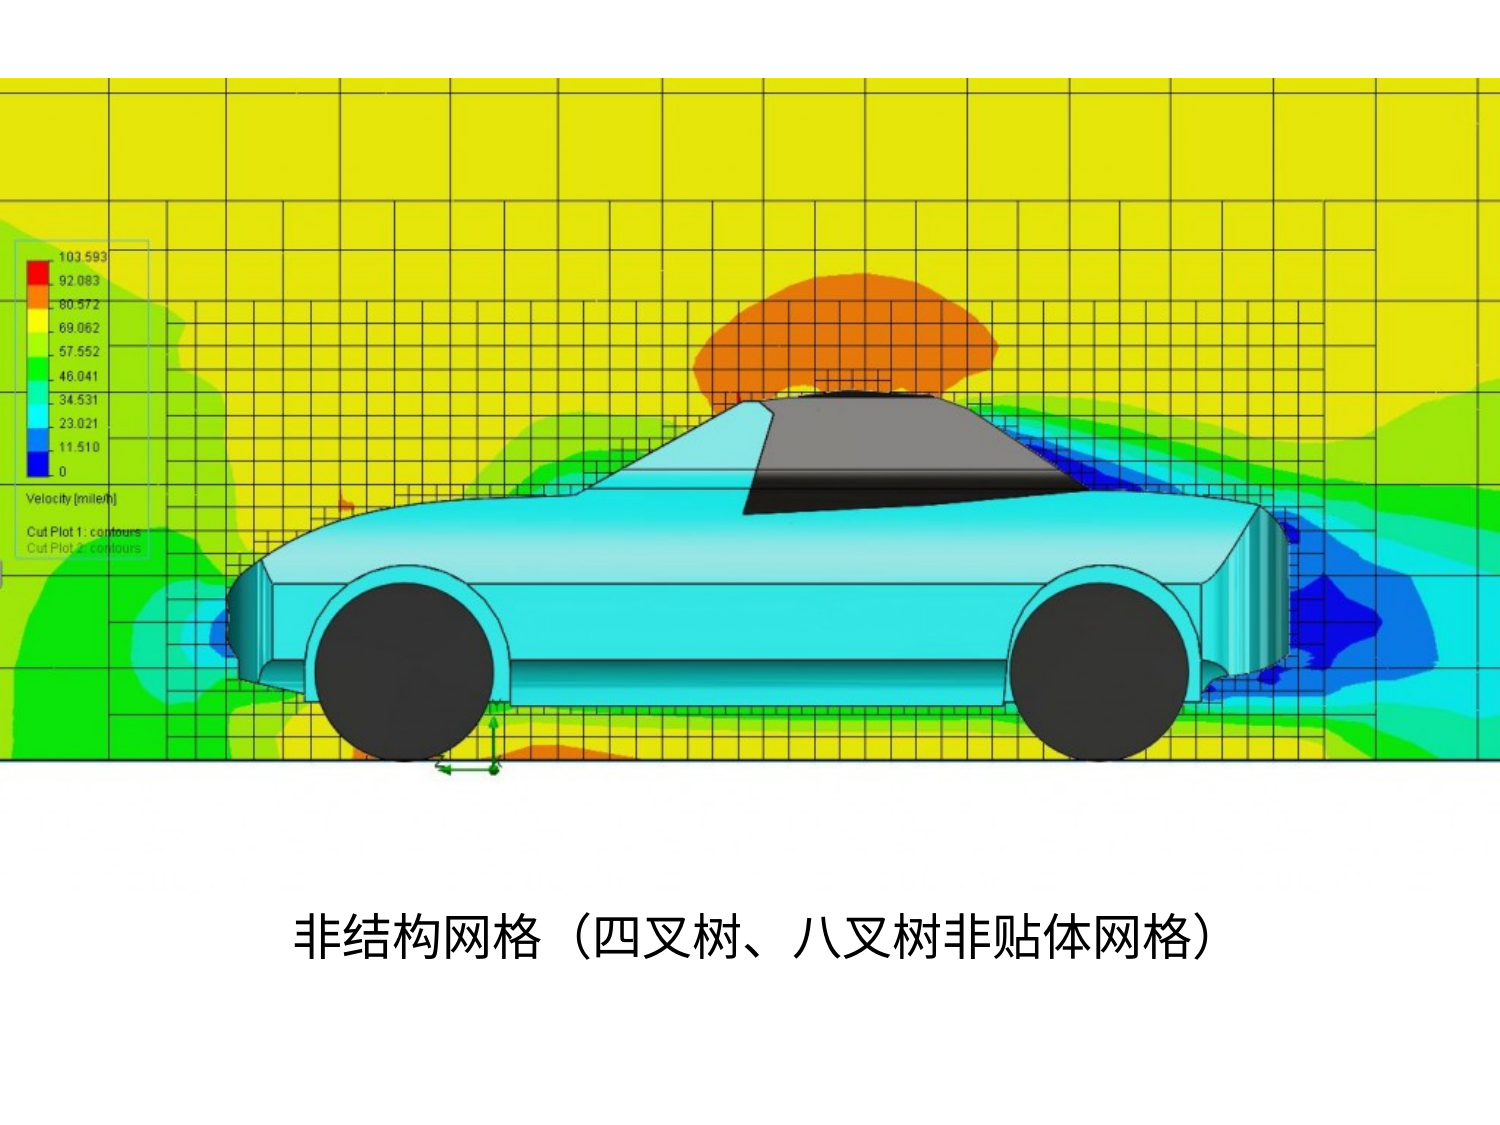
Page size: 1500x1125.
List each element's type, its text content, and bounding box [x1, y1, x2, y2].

text_box 非结构网格（四叉树、八叉树非贴体网格） [277, 907, 1258, 974]
picture [0, 77, 1500, 899]
